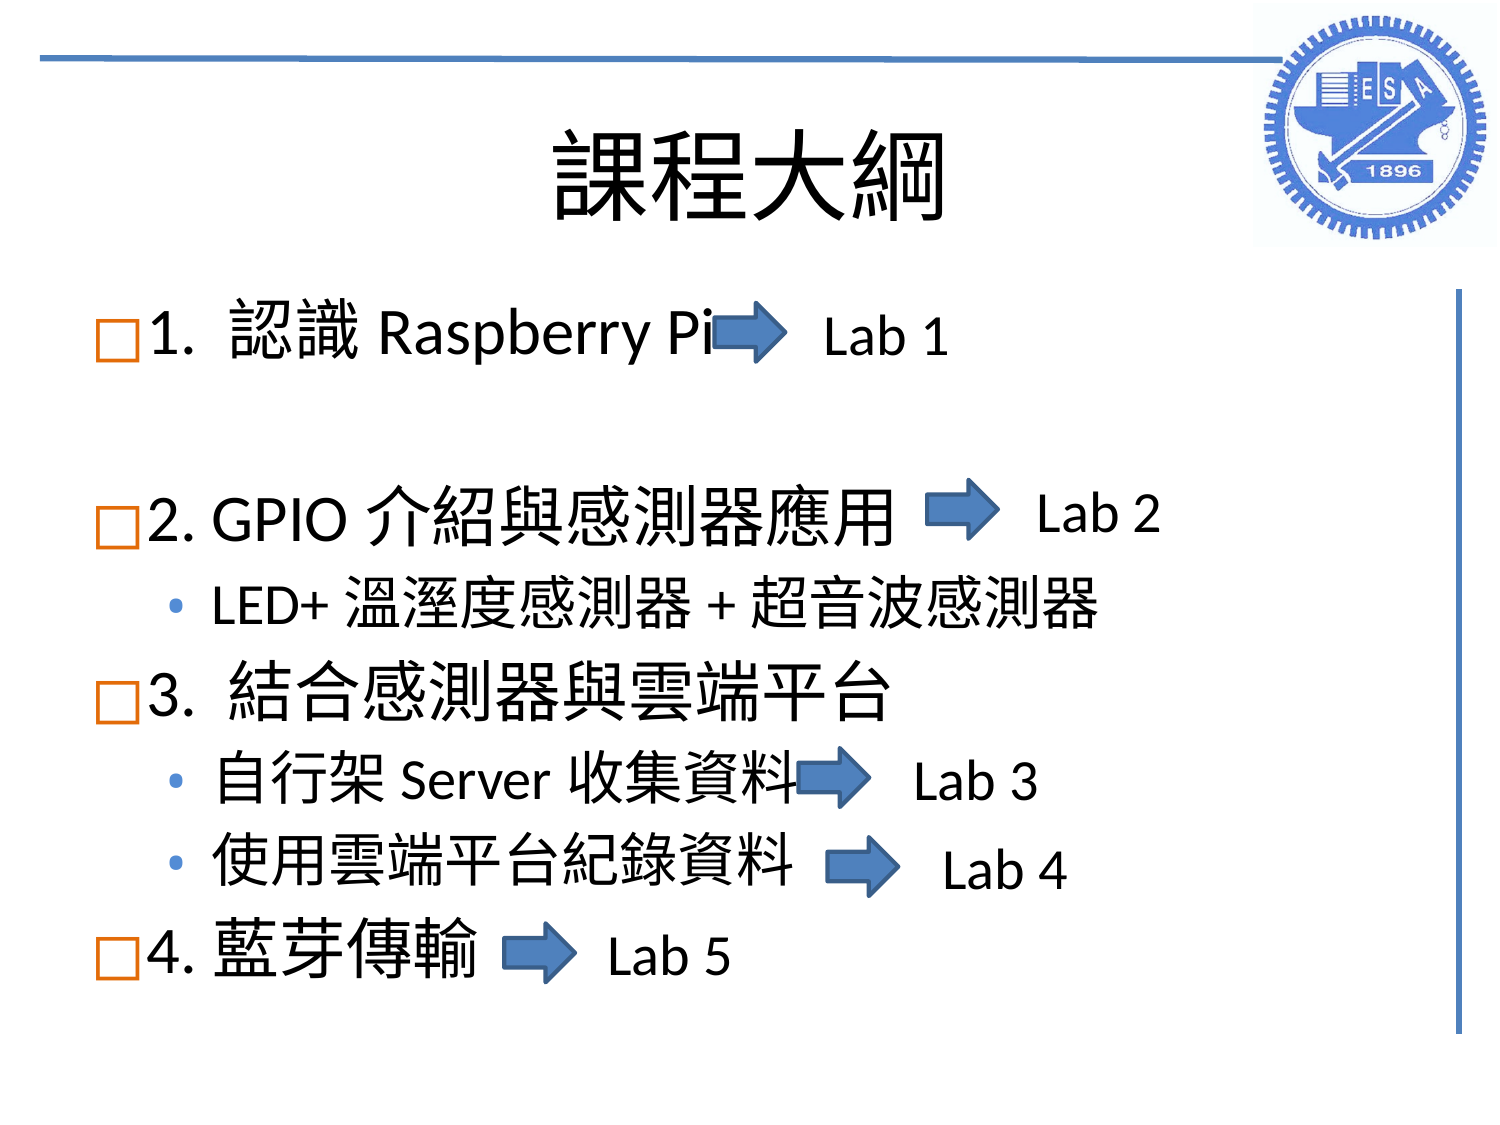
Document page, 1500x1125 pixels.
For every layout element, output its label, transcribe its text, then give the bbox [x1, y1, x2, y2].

text_box [927, 479, 998, 539]
text_box [504, 923, 576, 983]
text_box Lab 5 [592, 909, 750, 996]
text_box [714, 302, 786, 362]
text_box Lab 4 [927, 823, 1085, 910]
text_box Lab 2 [1021, 466, 1180, 553]
picture [1253, 3, 1497, 247]
text_box [798, 747, 870, 808]
title 課程大綱 [75, 79, 1425, 268]
text_box Lab 1 [808, 289, 967, 376]
text_box [827, 837, 899, 897]
text_box Lab 3 [898, 734, 1056, 821]
list 1. 認識Raspberry Pi 2. GPIO介紹與感測器應用 LED+溫溼度感測器+超音波感測器 3. 結合感測器與雲端平台 自行架Server收集資料 使用雲端平台紀錄資料 4.藍芽傳輸 [75, 280, 1425, 1024]
